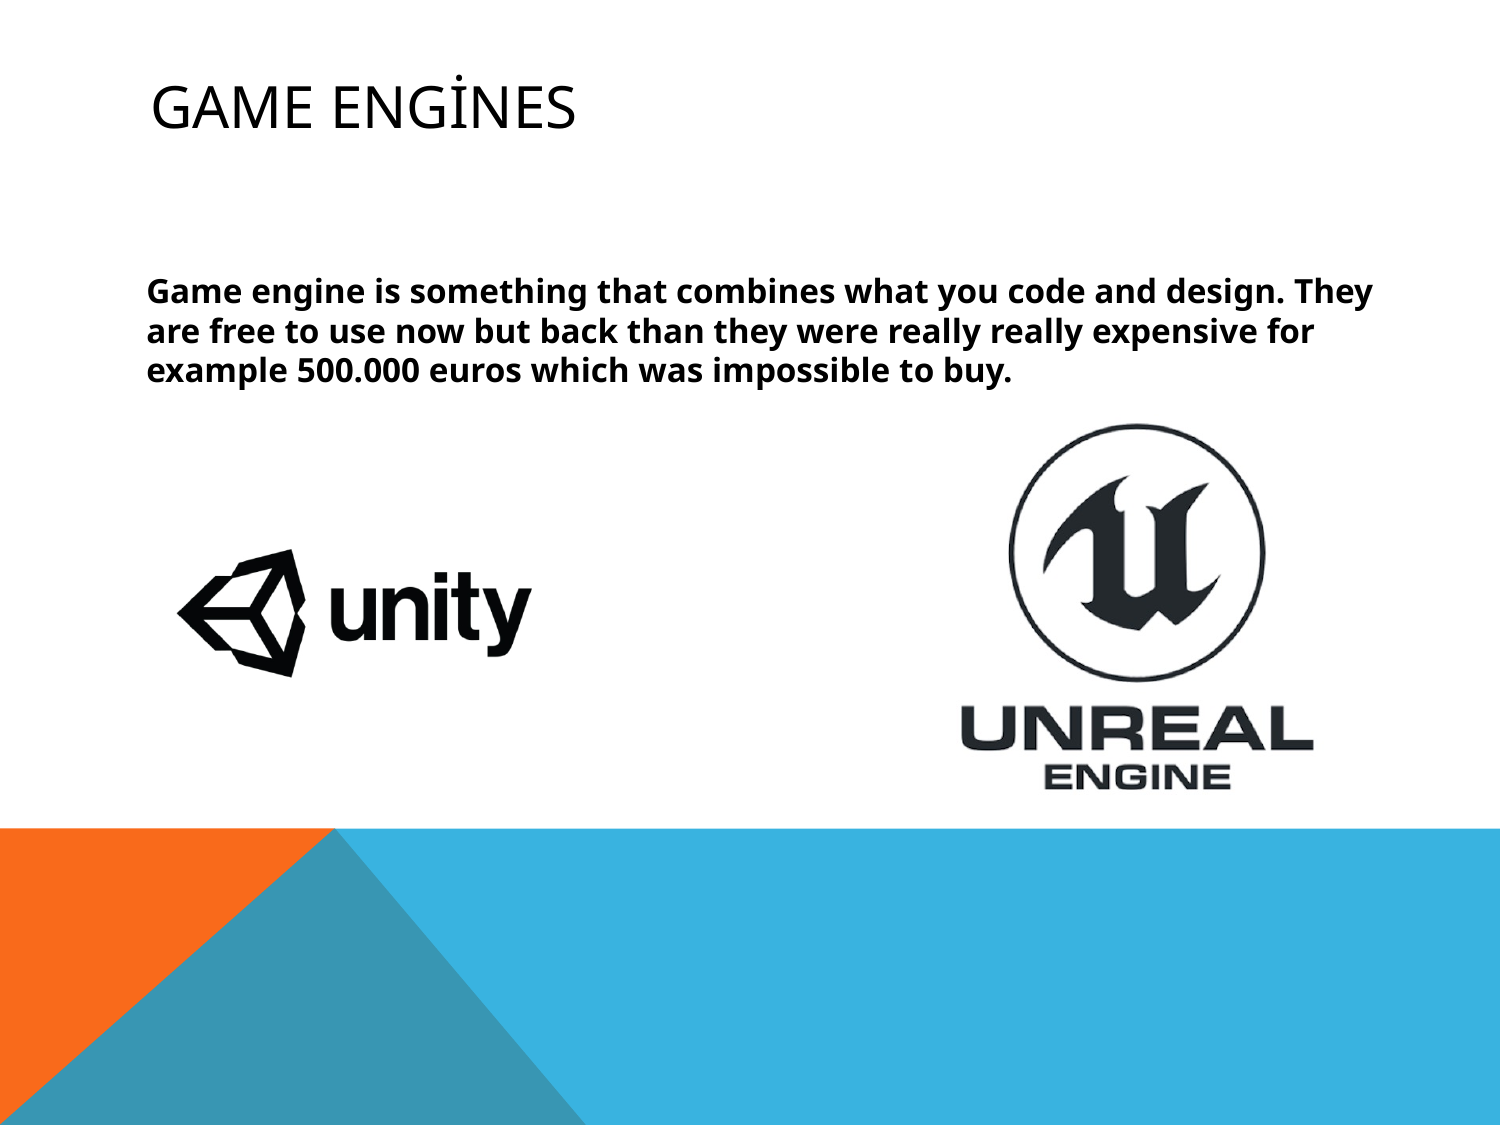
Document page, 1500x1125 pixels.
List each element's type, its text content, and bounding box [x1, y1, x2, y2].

title Game Engines [135, 60, 1369, 150]
picture [791, 414, 1500, 812]
picture [17, 432, 706, 794]
list Game engine is something that combines what you code and design. They are free to use now but back than they were really really expensive for example 500.000 euros which was impossible to buy. [75, 262, 1425, 468]
